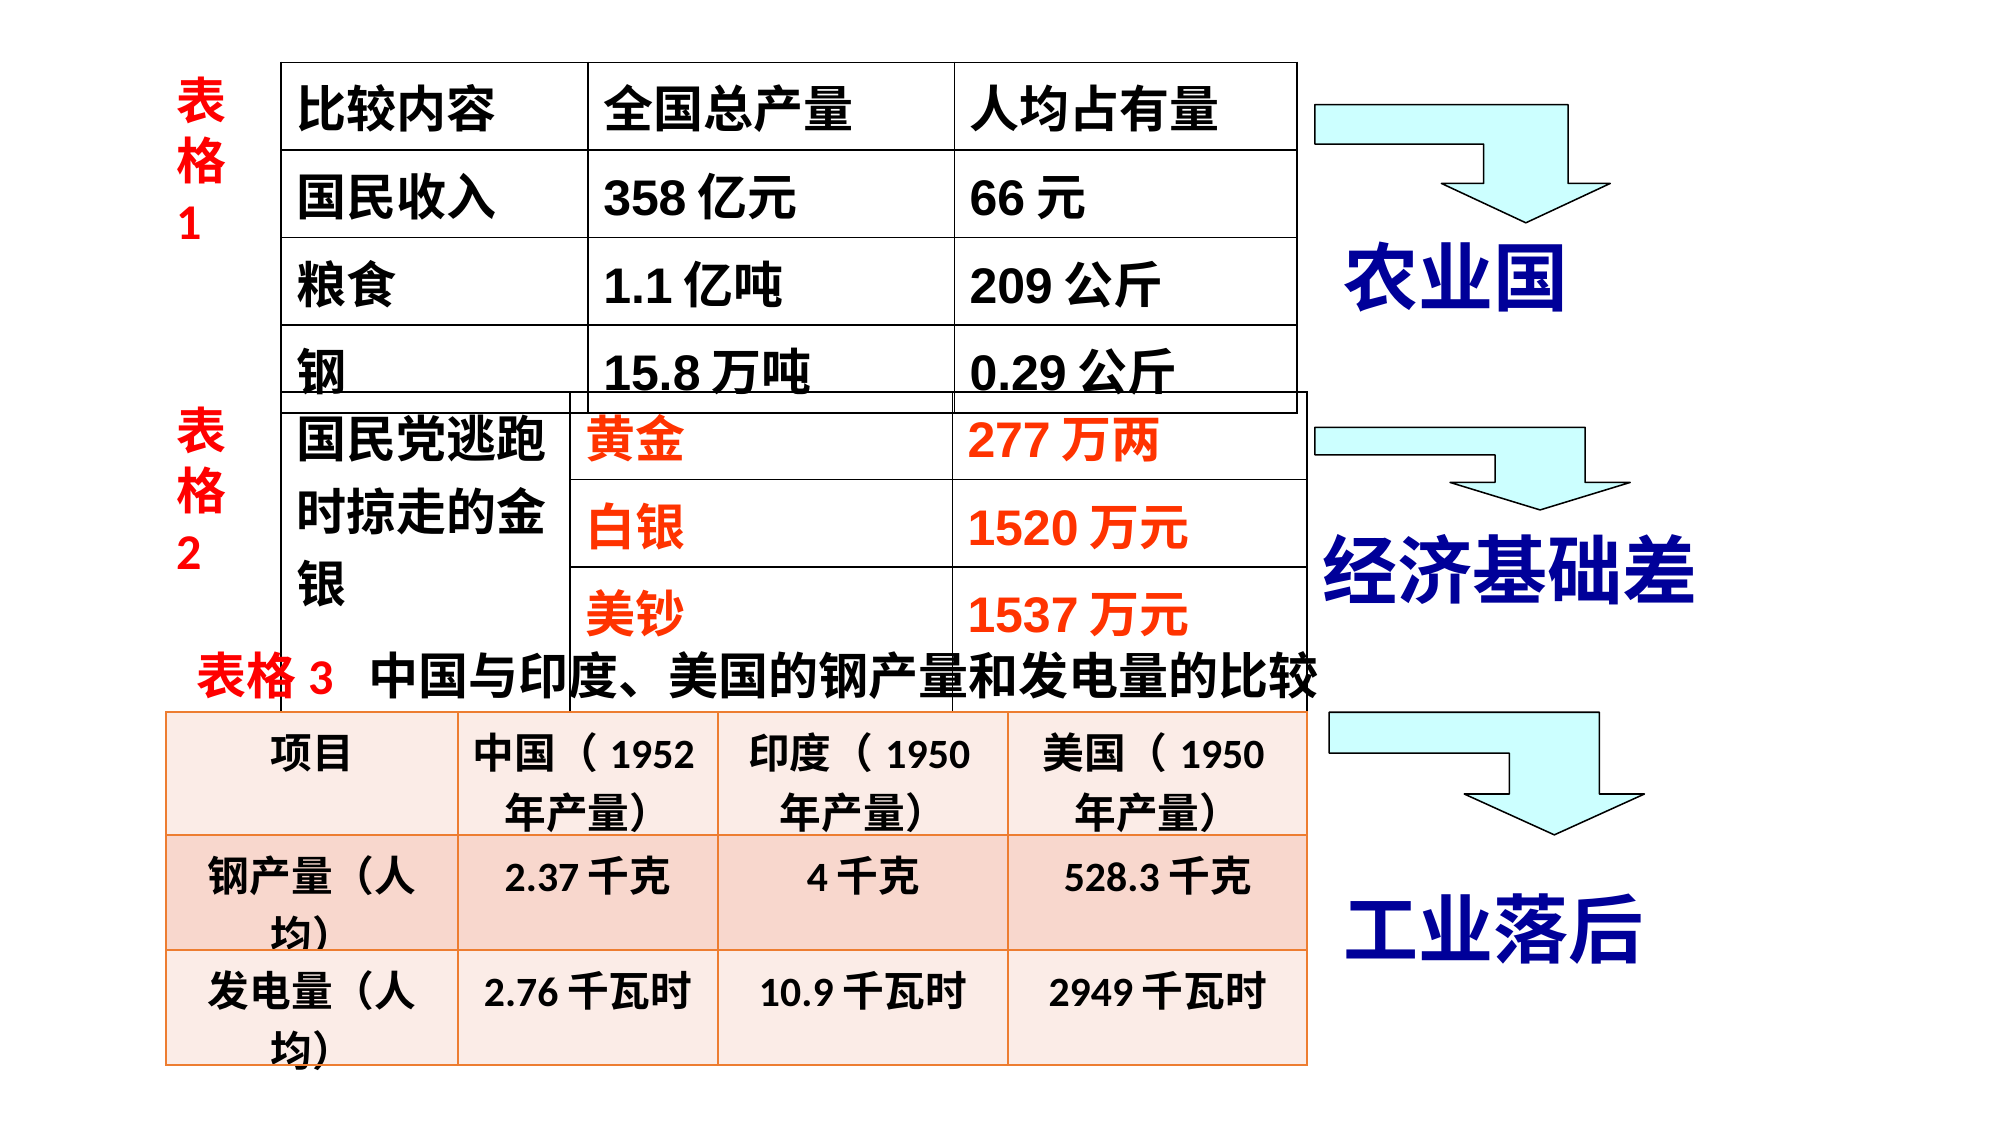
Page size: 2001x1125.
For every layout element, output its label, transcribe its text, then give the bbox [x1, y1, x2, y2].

table_header 277万两 [953, 393, 1306, 479]
table_cell 66元 [955, 151, 1296, 237]
table_cell 美钞 [571, 568, 952, 636]
text_box 表格3 中国与印度、美国的钢产量和发电量的比较 [181, 636, 1390, 712]
table_header 中国（1952年产量） [459, 713, 717, 834]
text_box 表 格 2 [162, 391, 242, 587]
table_header 项目 [167, 713, 457, 834]
table_cell 2.37千克 [459, 836, 717, 949]
table_cell 2.76千瓦时 [459, 951, 717, 1064]
table_header 美国（1950年产量） [1009, 713, 1306, 834]
text_box 农业国 [1329, 222, 1672, 328]
text_box [312, 62, 1150, 123]
table_header 国民党逃跑时掠走的金银 [282, 393, 569, 636]
table_cell 1.1亿吨 [589, 238, 954, 324]
table_header 人均占有量 [955, 63, 1296, 149]
table_header 黄金 [571, 393, 952, 479]
table_cell 钢产量（人均） [167, 836, 457, 949]
table_cell 钢 [282, 326, 587, 391]
text_box 经济基础差 [1307, 516, 1748, 621]
table_cell 发电量（人均） [167, 951, 457, 1064]
table_cell 209公斤 [955, 238, 1296, 324]
table_header 全国总产量 [589, 123, 954, 149]
table_cell 粮食 [282, 238, 587, 324]
table_header 比较内容 [282, 63, 587, 149]
table_cell 358亿元 [589, 151, 954, 237]
table_cell 4千克 [719, 836, 1007, 949]
table_cell 0.29公斤 [955, 326, 1296, 391]
table_cell 15.8万吨 [589, 326, 954, 391]
table_cell 白银 [571, 480, 952, 566]
table_header 印度（1950年产量） [719, 713, 1007, 834]
text_box 表 格 1 [162, 62, 242, 258]
table_cell 10.9千瓦时 [719, 951, 1007, 1064]
table_cell 1537万元 [953, 568, 1306, 636]
table_cell 2949千瓦时 [1009, 951, 1306, 1064]
text_box [1314, 427, 1631, 510]
table_cell 国民收入 [282, 151, 587, 237]
text_box [1314, 104, 1611, 223]
text_box 工业落后 [1329, 874, 1770, 980]
table_cell 1520万元 [953, 480, 1306, 566]
table_cell 528.3千克 [1009, 836, 1306, 949]
text_box [1329, 712, 1645, 835]
